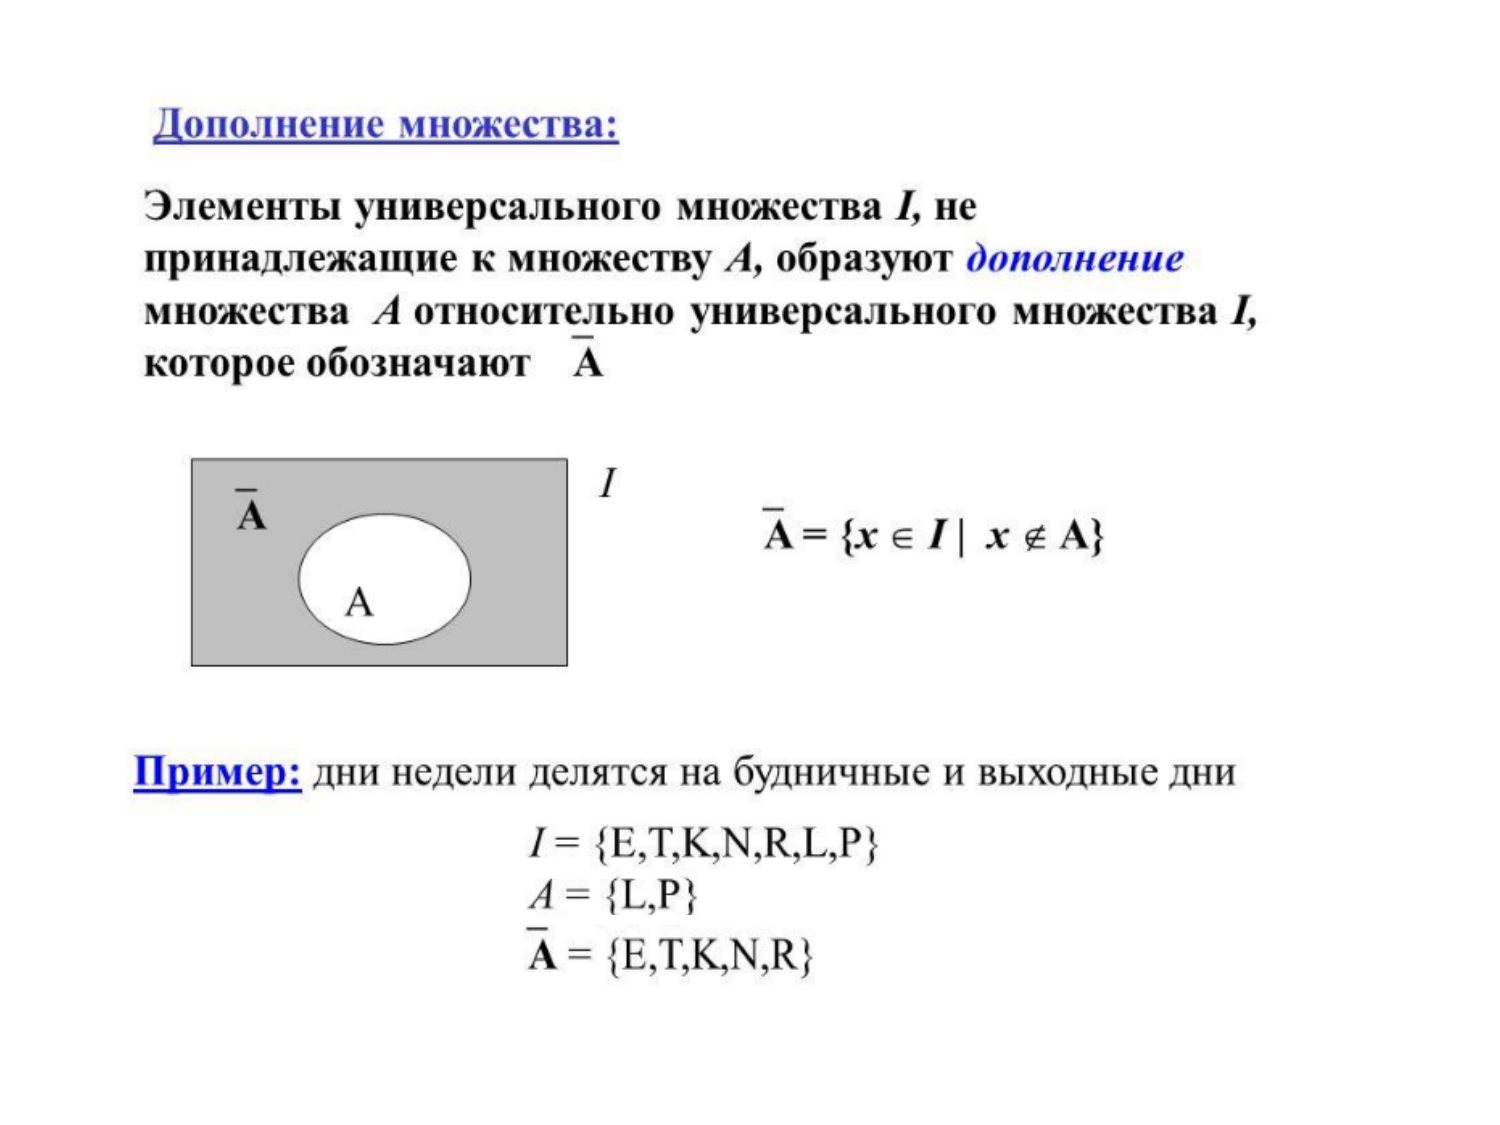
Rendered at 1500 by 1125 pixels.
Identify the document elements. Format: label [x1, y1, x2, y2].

picture [105, 70, 1302, 915]
picture [105, 925, 1067, 997]
